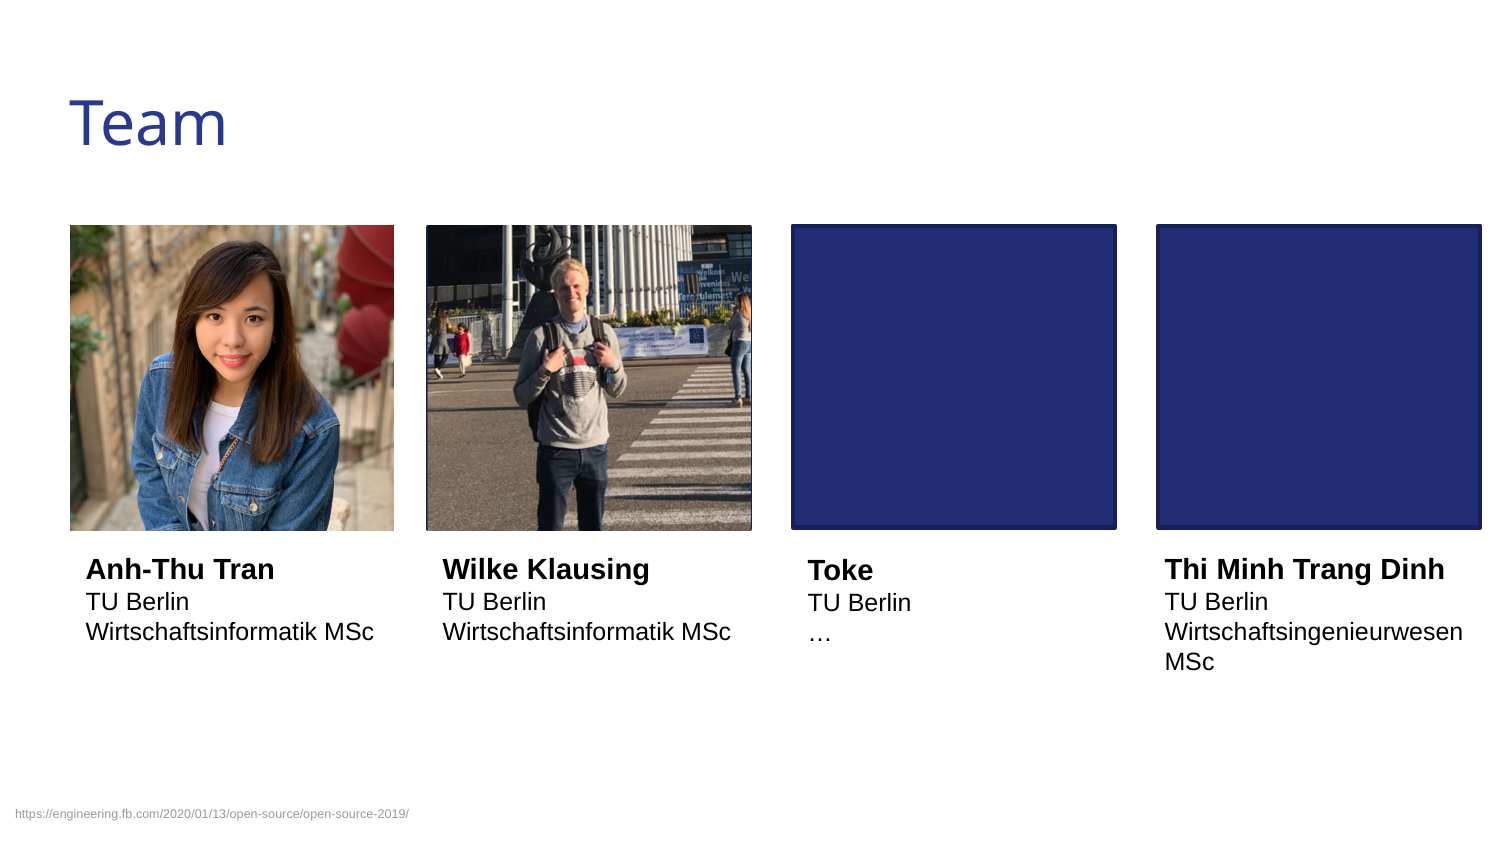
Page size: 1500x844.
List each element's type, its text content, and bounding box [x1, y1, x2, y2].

text_box Anh-Thu Tran TU Berlin Wirtschaftsinformatik MSc [70, 543, 394, 723]
text_box Thi Minh Trang Dinh TU Berlin Wirtschaftsingenieurwesen MSc [1149, 543, 1481, 718]
text_box [1156, 224, 1482, 530]
text_box Toke TU Berlin … [792, 543, 1116, 724]
picture [427, 225, 752, 532]
text_box https://engineering.fb.com/2020/01/13/open-source/open-source-2019/ [0, 798, 679, 829]
picture [70, 225, 394, 532]
title Team [54, 68, 1446, 168]
text_box [791, 224, 1117, 530]
text_box Wilke Klausing TU Berlin Wirtschaftsinformatik MSc [427, 543, 750, 723]
